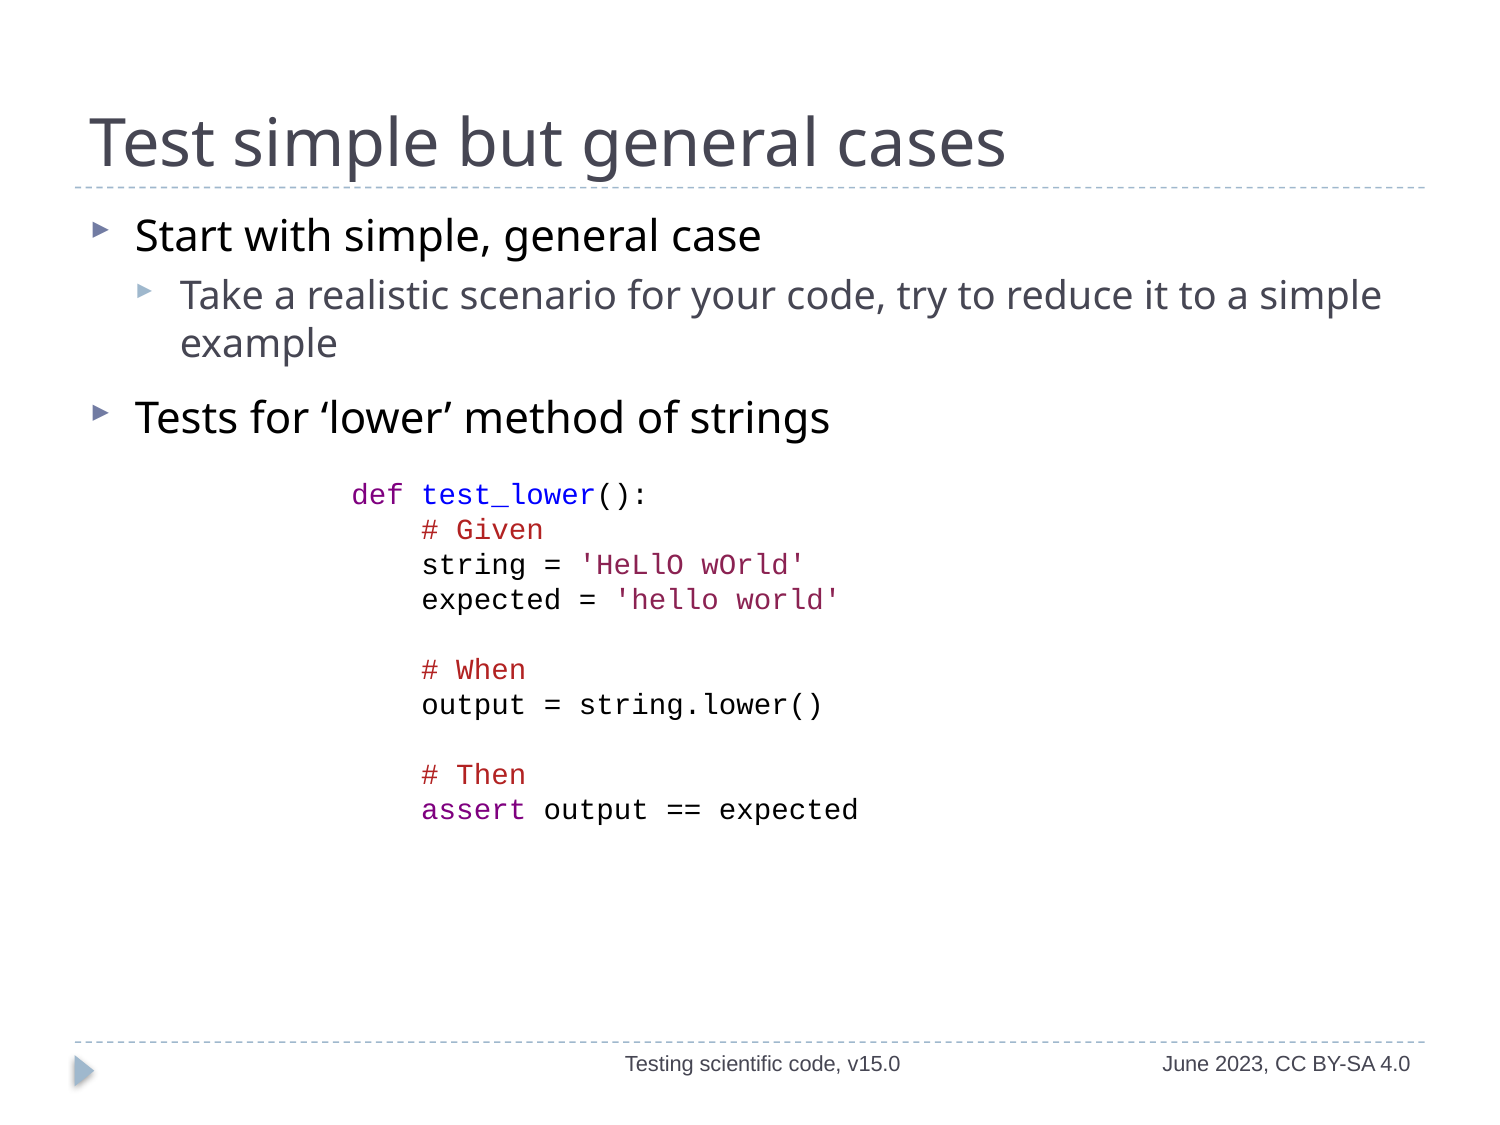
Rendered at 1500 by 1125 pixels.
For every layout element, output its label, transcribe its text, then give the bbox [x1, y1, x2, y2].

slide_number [1051, 1042, 1426, 1103]
list Start with simple, general case Take a realistic scenario for your code, try to reduce it to a simple example Tests for ‘lower’ method of strings [75, 200, 1425, 457]
title Test simple but general cases [75, 24, 1425, 188]
text_box def test_lower(): # Given string = 'HeLlO wOrld' expected = 'hello world' # When output = string.lower() # Then assert output == expected [336, 467, 1282, 868]
footer Testing scientific code, v15.0 [475, 1042, 1051, 1103]
